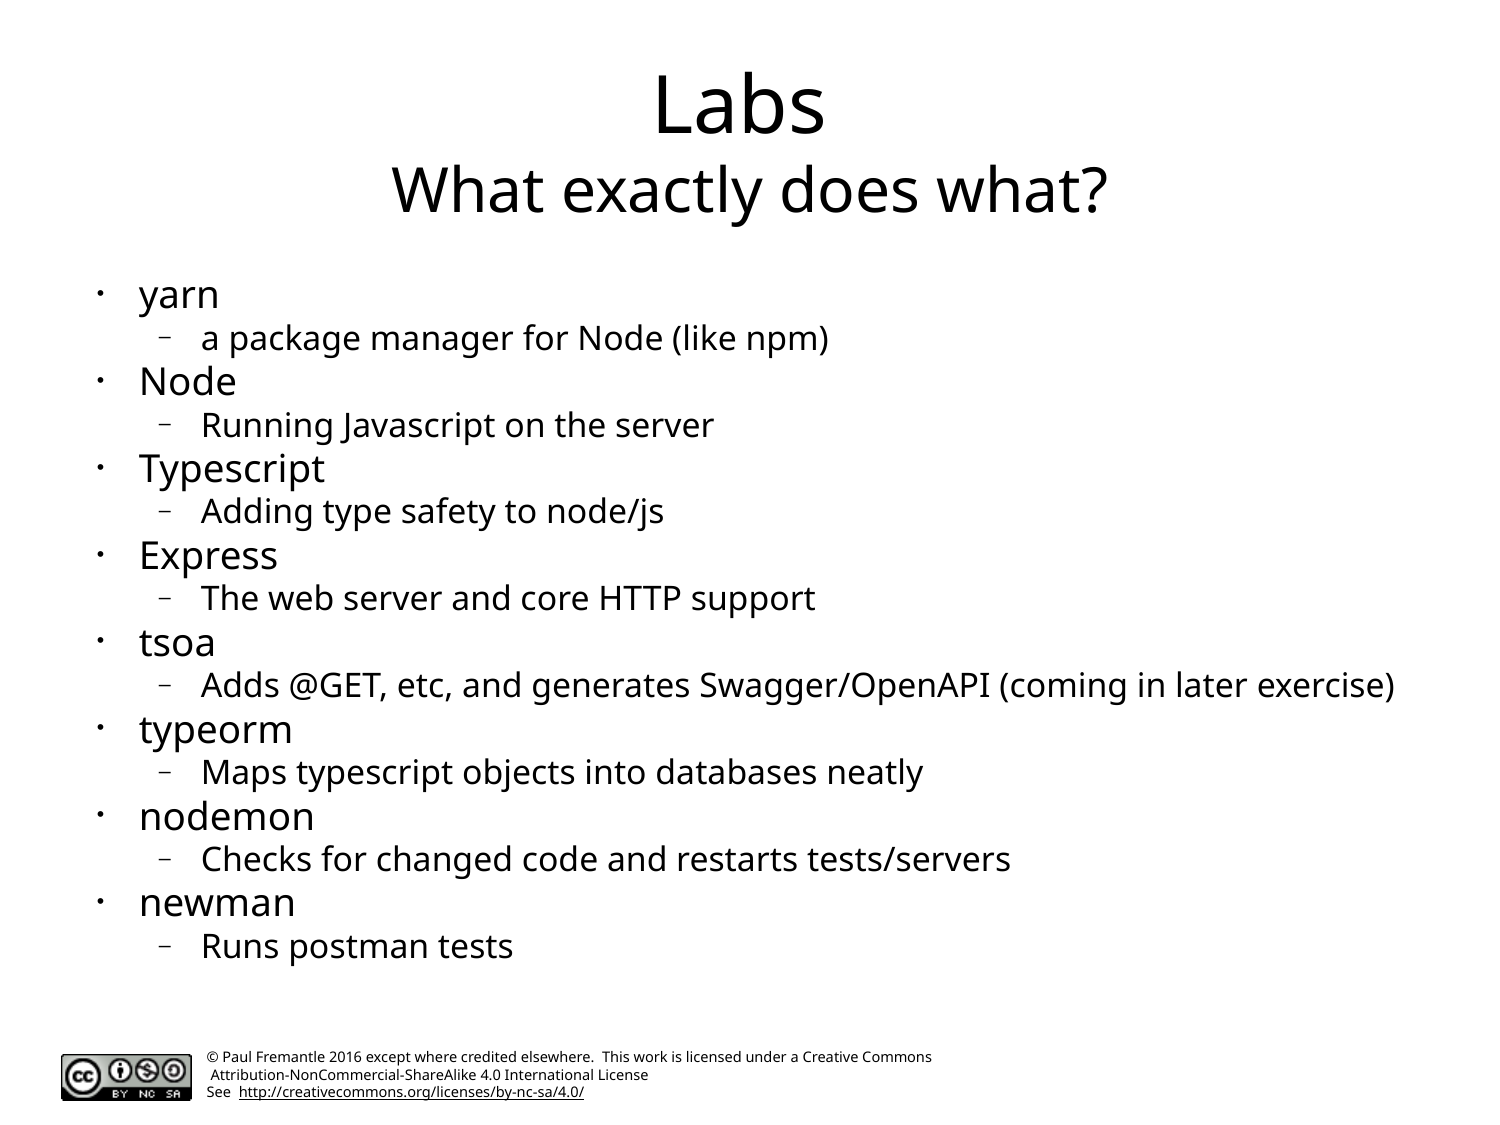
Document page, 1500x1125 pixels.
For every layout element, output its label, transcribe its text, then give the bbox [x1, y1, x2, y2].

list yarn a package manager for Node (like npm) Node Running Javascript on the server Typescript Adding type safety to node/js Express The web server and core HTTP support tsoa Adds @GET, etc, and generates Swagger/OpenAPI (coming in later exercise) typeorm Maps typescript objects into databases neatly nodemon Checks for changed code and restarts tests/servers newman Runs postman tests [61, 262, 1412, 1005]
picture [61, 1054, 192, 1101]
title Labs What exactly does what? [75, 45, 1425, 233]
